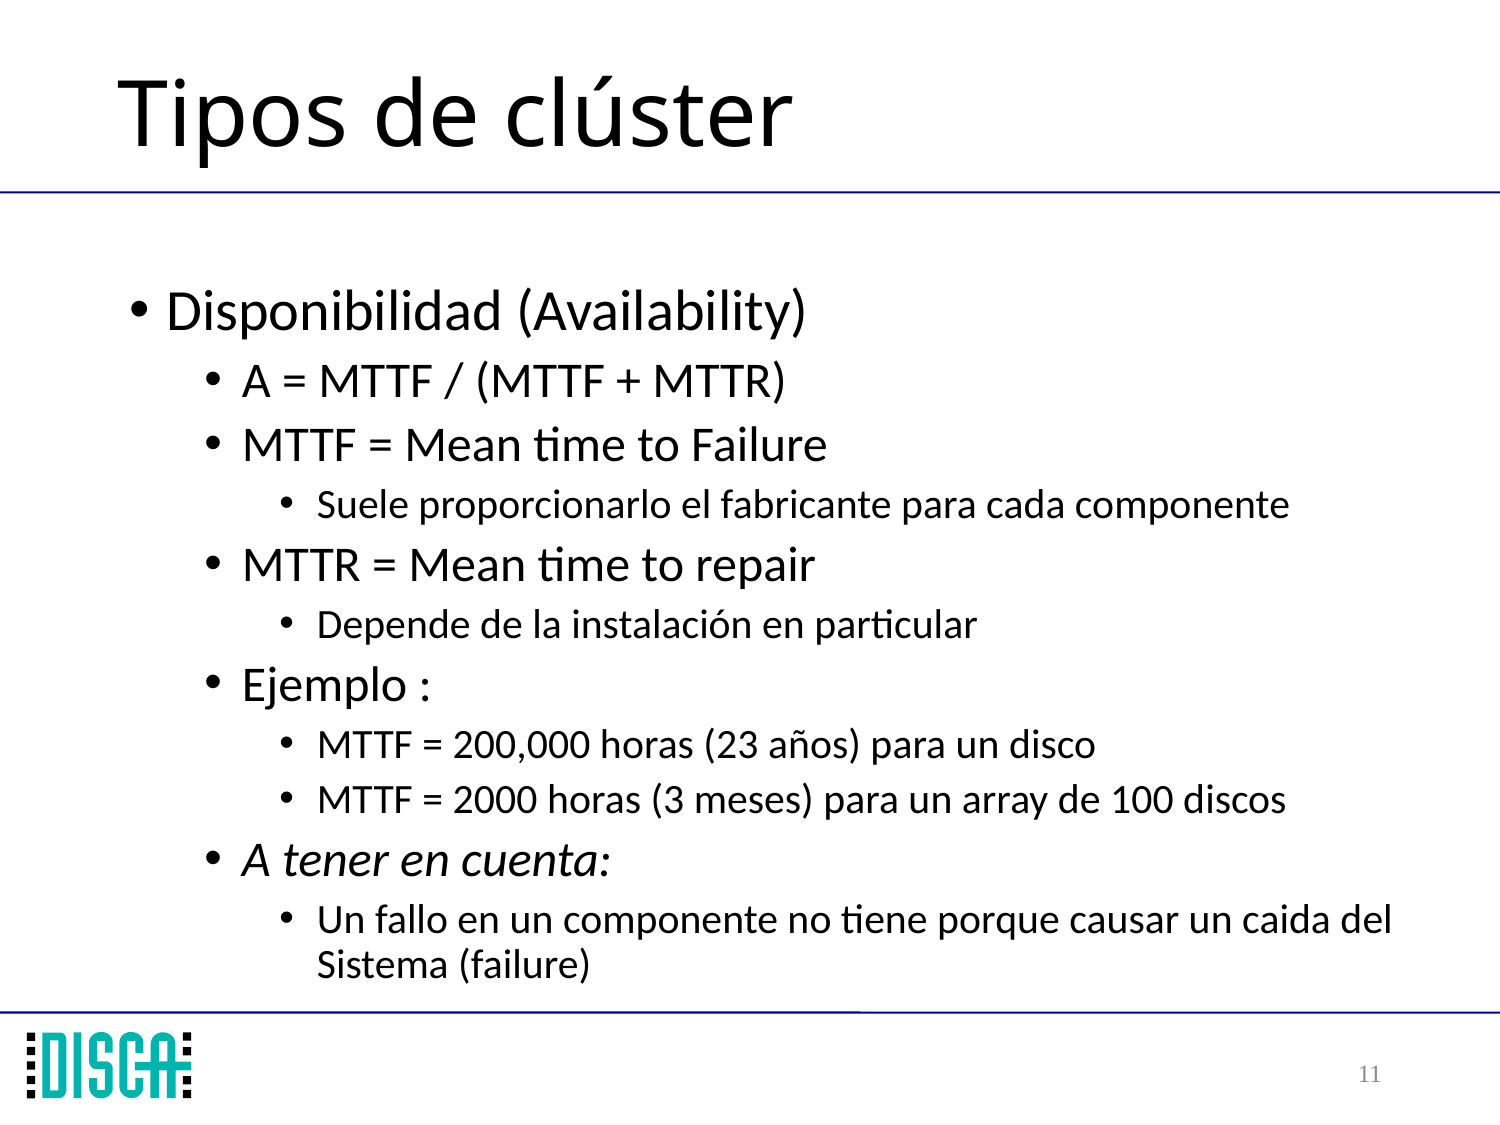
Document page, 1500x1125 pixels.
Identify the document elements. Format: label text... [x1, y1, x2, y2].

title Tipos de clúster [103, 59, 1397, 161]
text_box Disponibilidad (Availability) A = MTTF / (MTTF + MTTR) MTTF = Mean time to Failure Suele proporcionarlo el fabricante para cada componente MTTR = Mean time to repair Depende de la instalación en particular Ejemplo : MTTF = 200,000 horas (23 años) para un disco MTTF = 2000 horas (3 meses) para un array de 100 discos A tener en cuenta: Un fallo en un componente no tiene porque causar un caida del Sistema (failure) [114, 273, 1449, 1008]
slide_number 11 [1059, 1042, 1397, 1103]
